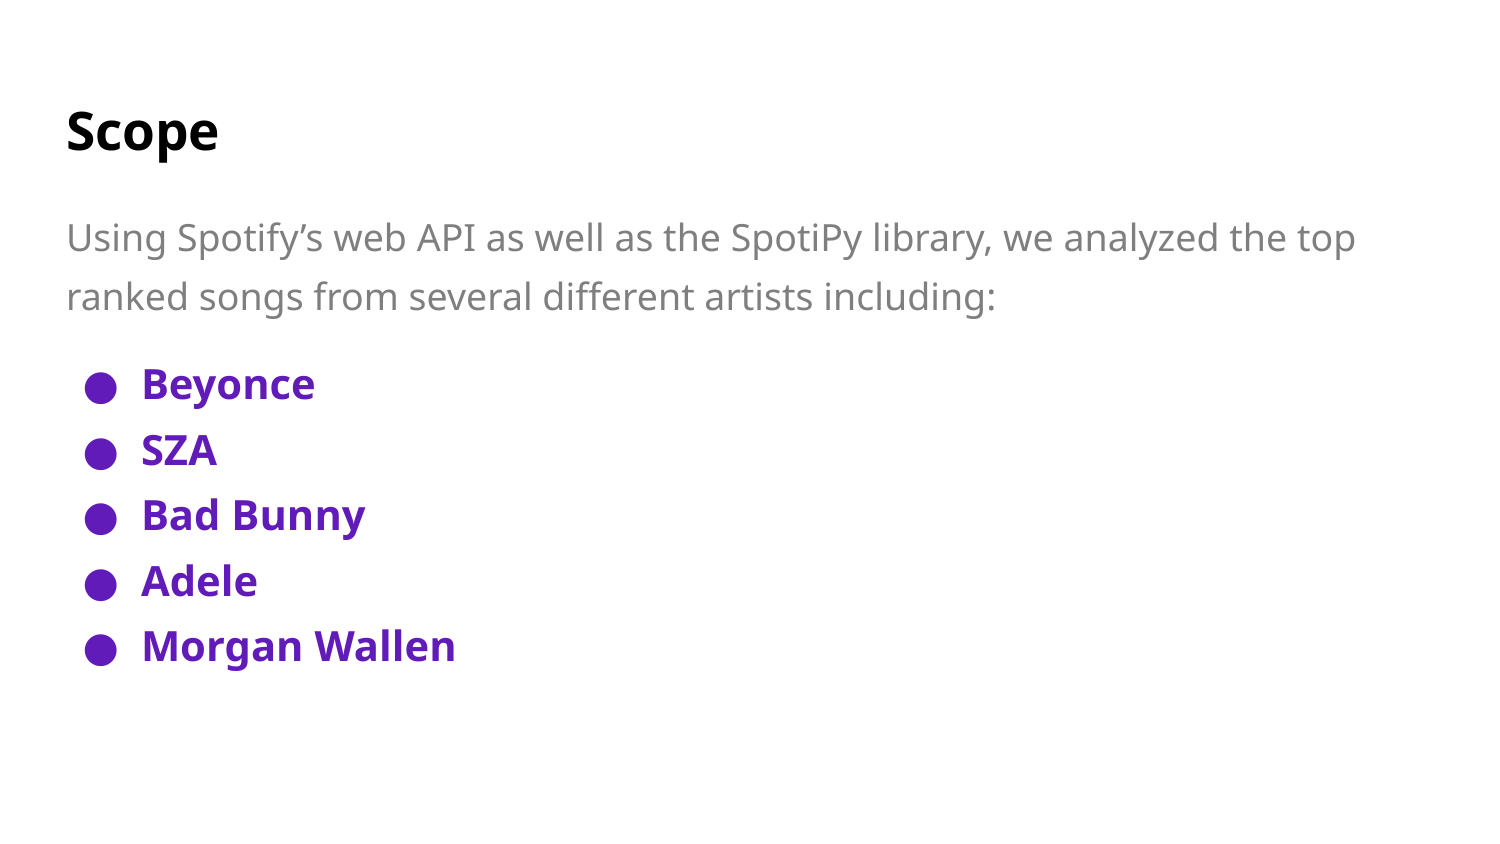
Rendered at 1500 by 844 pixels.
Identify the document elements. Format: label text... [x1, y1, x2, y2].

title Scope [51, 78, 1449, 182]
list Using Spotify’s web API as well as the SpotiPy library, we analyzed the top ranked songs from several different artists including: Beyonce SZA Bad Bunny Adele Morgan Wallen [51, 189, 1449, 750]
